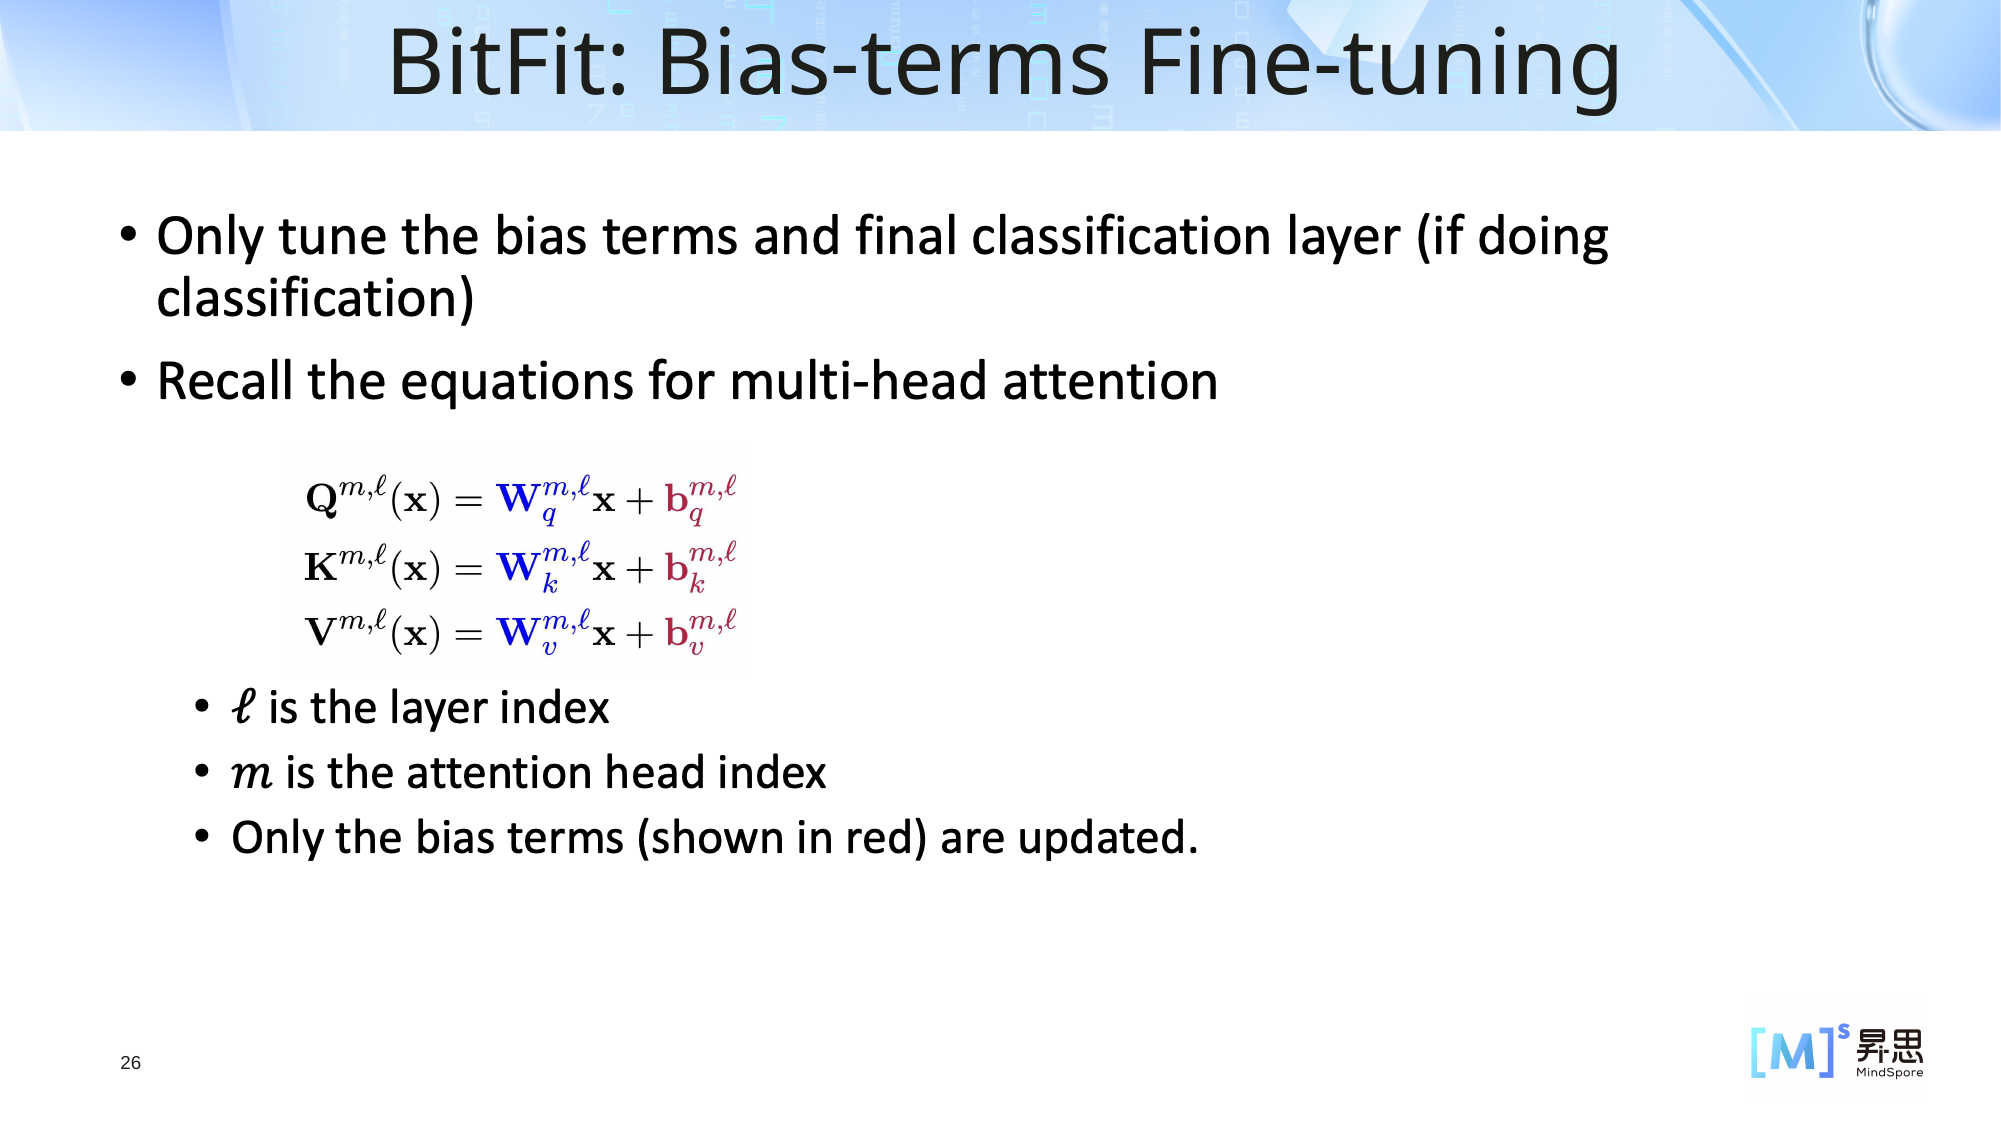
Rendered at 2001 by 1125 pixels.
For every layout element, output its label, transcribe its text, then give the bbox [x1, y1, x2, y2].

text_box BitFit: Bias-terms Fine-tuning [151, 0, 1858, 113]
picture [1882, 999, 1926, 1101]
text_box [120, 212, 1609, 861]
picture [0, 0, 2001, 131]
text_box [120, 356, 1882, 1125]
